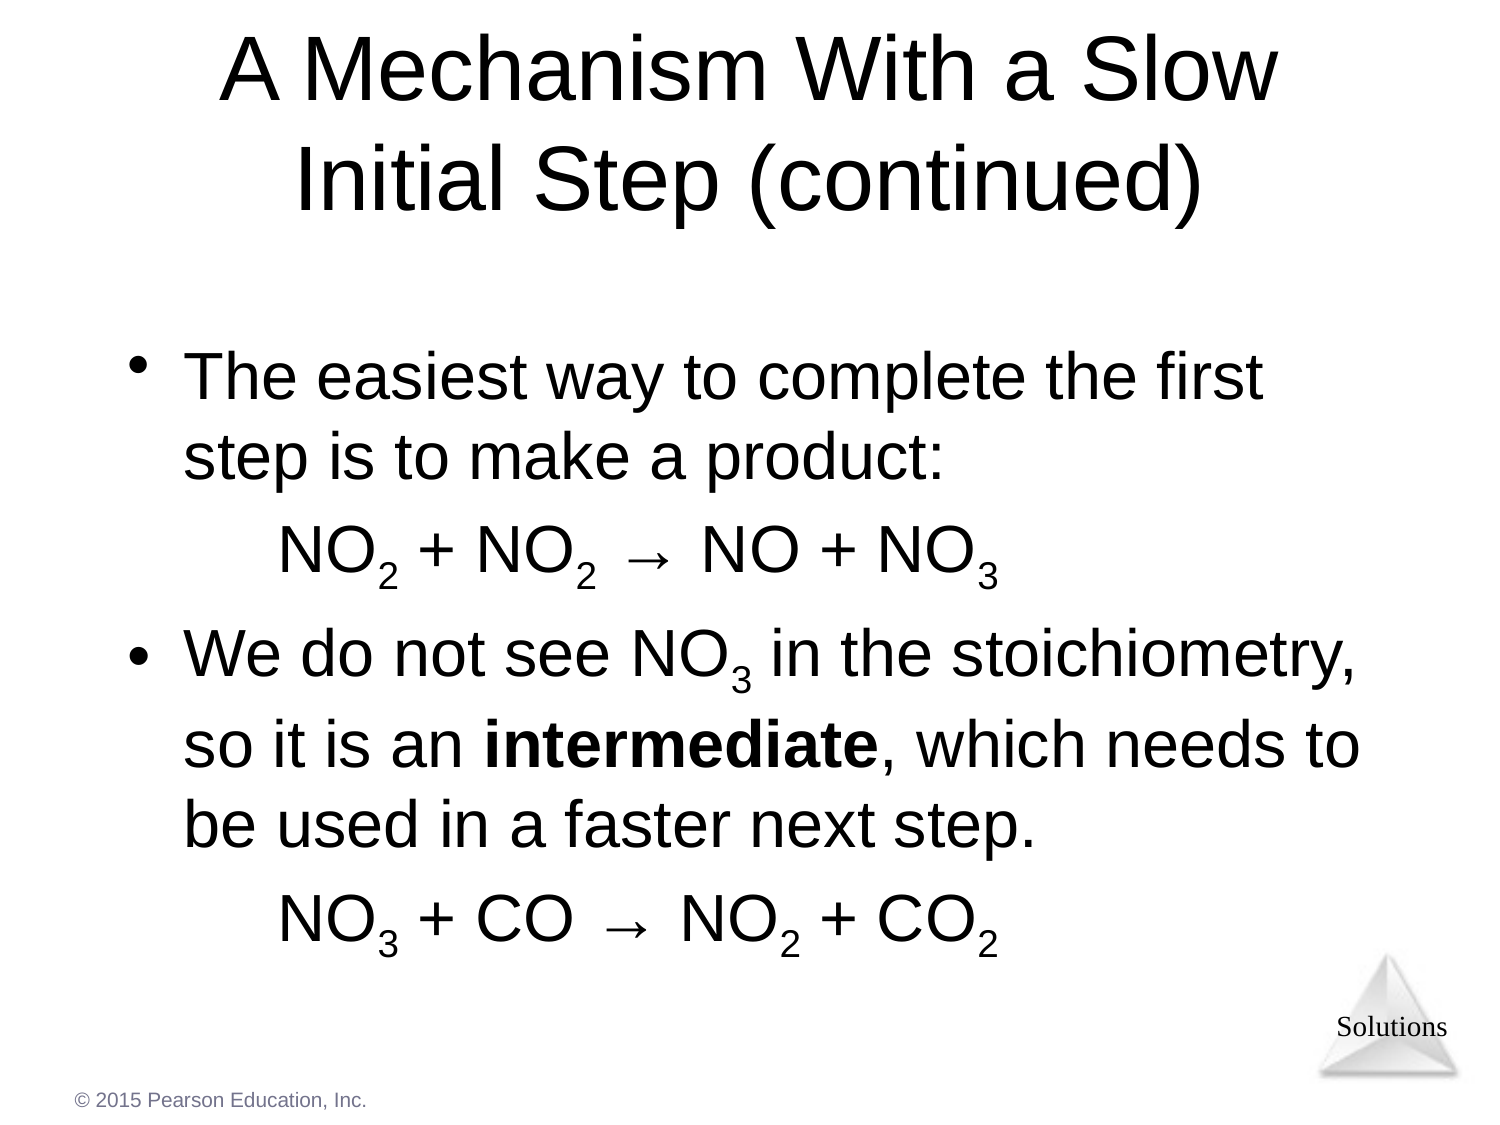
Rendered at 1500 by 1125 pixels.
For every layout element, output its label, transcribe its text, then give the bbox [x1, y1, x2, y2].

list The easiest way to complete the first step is to make a product: NO2 + NO2 → NO + NO3 We do not see NO3 in the stoichiometry, so it is an intermediate, which needs to be used in a faster next step. NO3 + CO → NO2 + CO2 [112, 324, 1388, 1000]
title A Mechanism With a Slow Initial Step (continued) [112, 12, 1388, 225]
picture [1275, 899, 1500, 1125]
